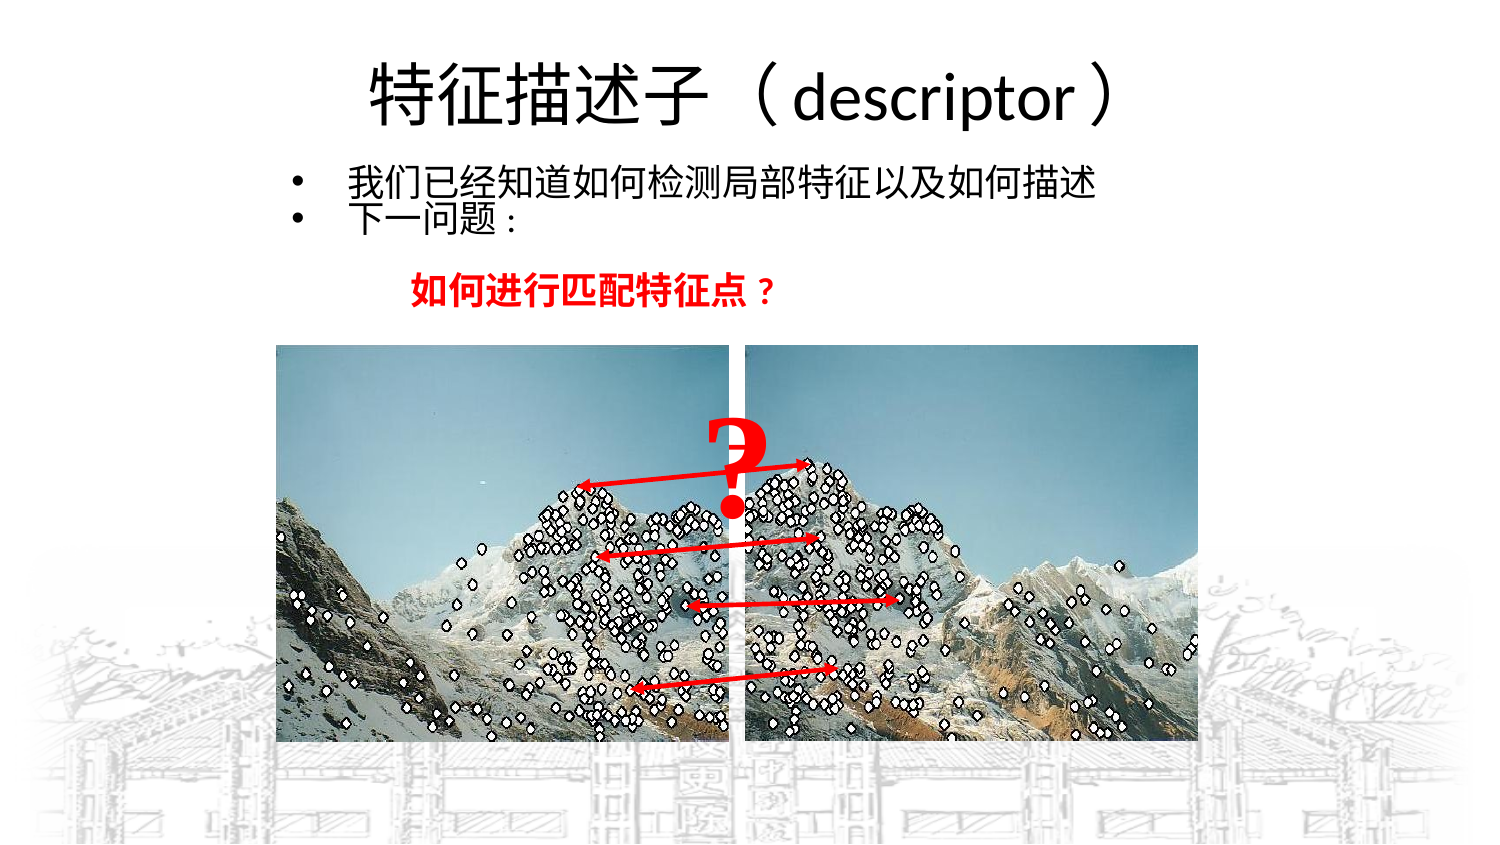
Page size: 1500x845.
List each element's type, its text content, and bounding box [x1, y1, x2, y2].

title 特征描述子（descriptor） [284, 22, 1241, 163]
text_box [275, 344, 1198, 742]
list 我们已经知道如何检测局部特征以及如何描述 下一问题: 如何进行匹配特征点? [276, 159, 1208, 331]
picture [0, 524, 1500, 844]
